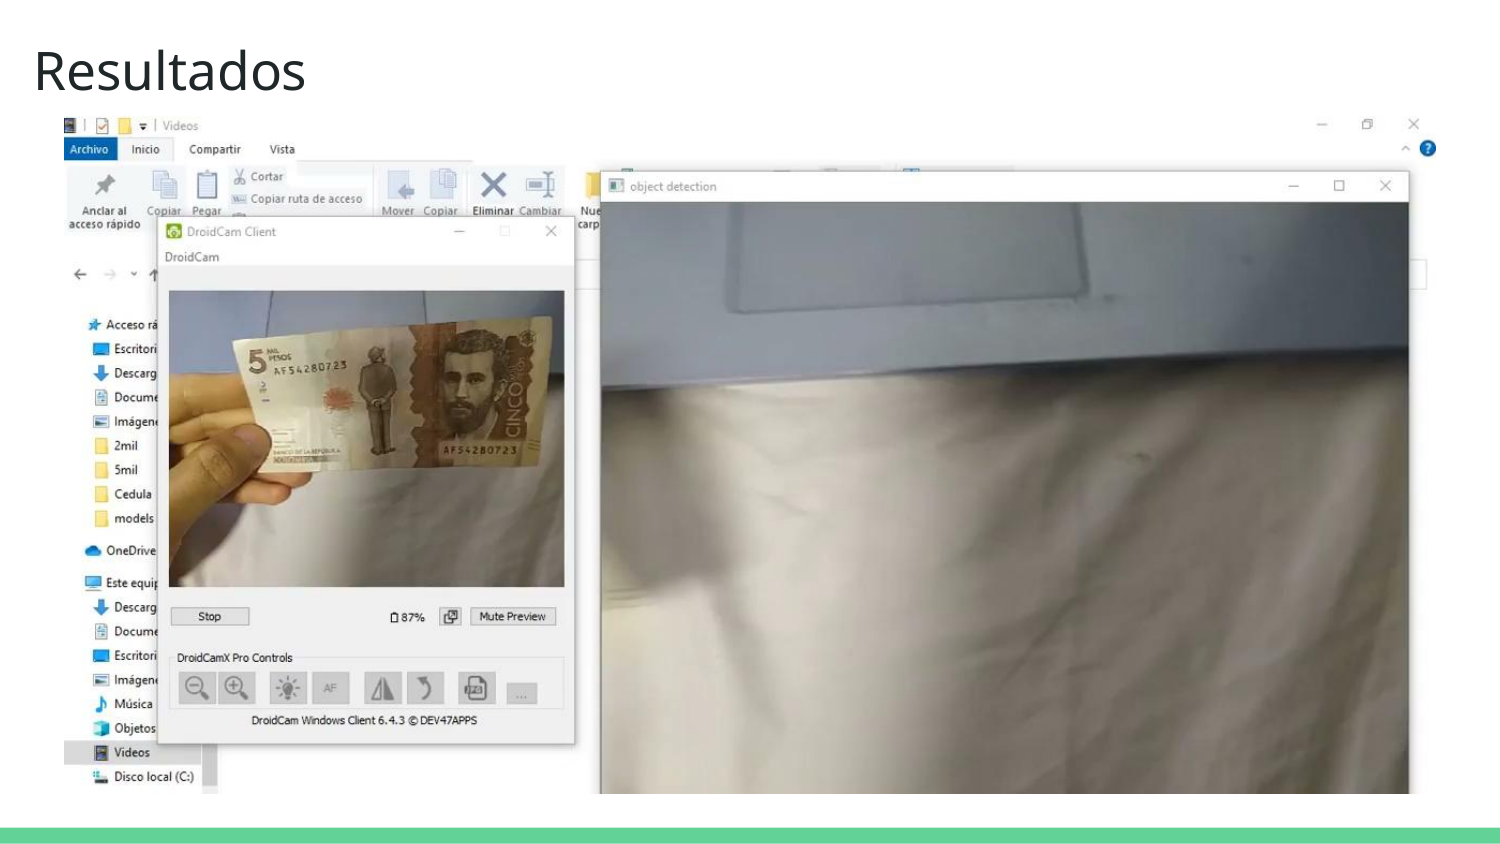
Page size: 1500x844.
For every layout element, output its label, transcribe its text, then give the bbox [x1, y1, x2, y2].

title Resultados [18, 22, 1417, 117]
picture [63, 115, 1436, 794]
